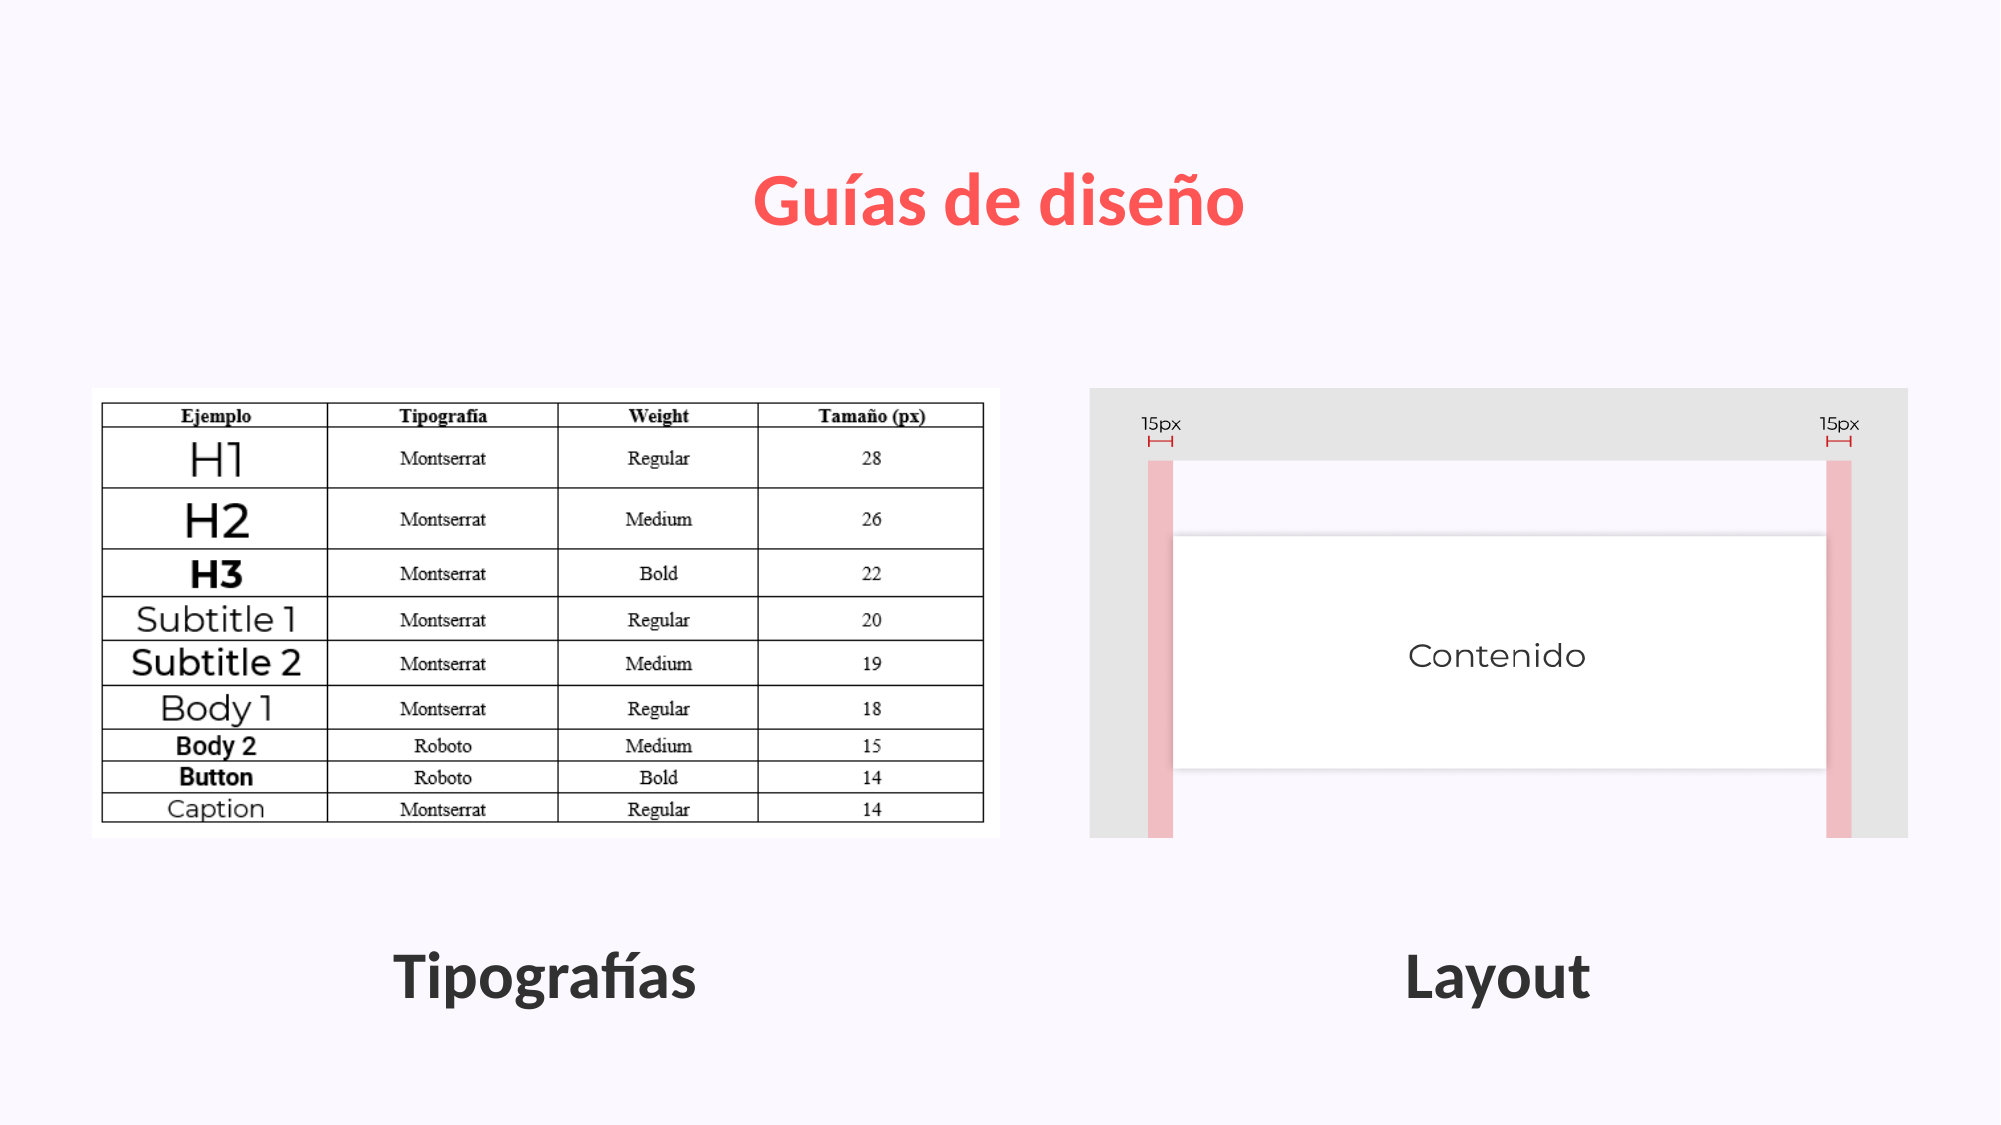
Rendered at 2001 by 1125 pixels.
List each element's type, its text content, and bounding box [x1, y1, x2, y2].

text_box Tipografías [378, 924, 713, 1020]
picture [1089, 388, 1909, 838]
text_box Layout [1390, 924, 1607, 1020]
picture [91, 388, 1000, 838]
text_box Guías de diseño [738, 143, 1262, 248]
